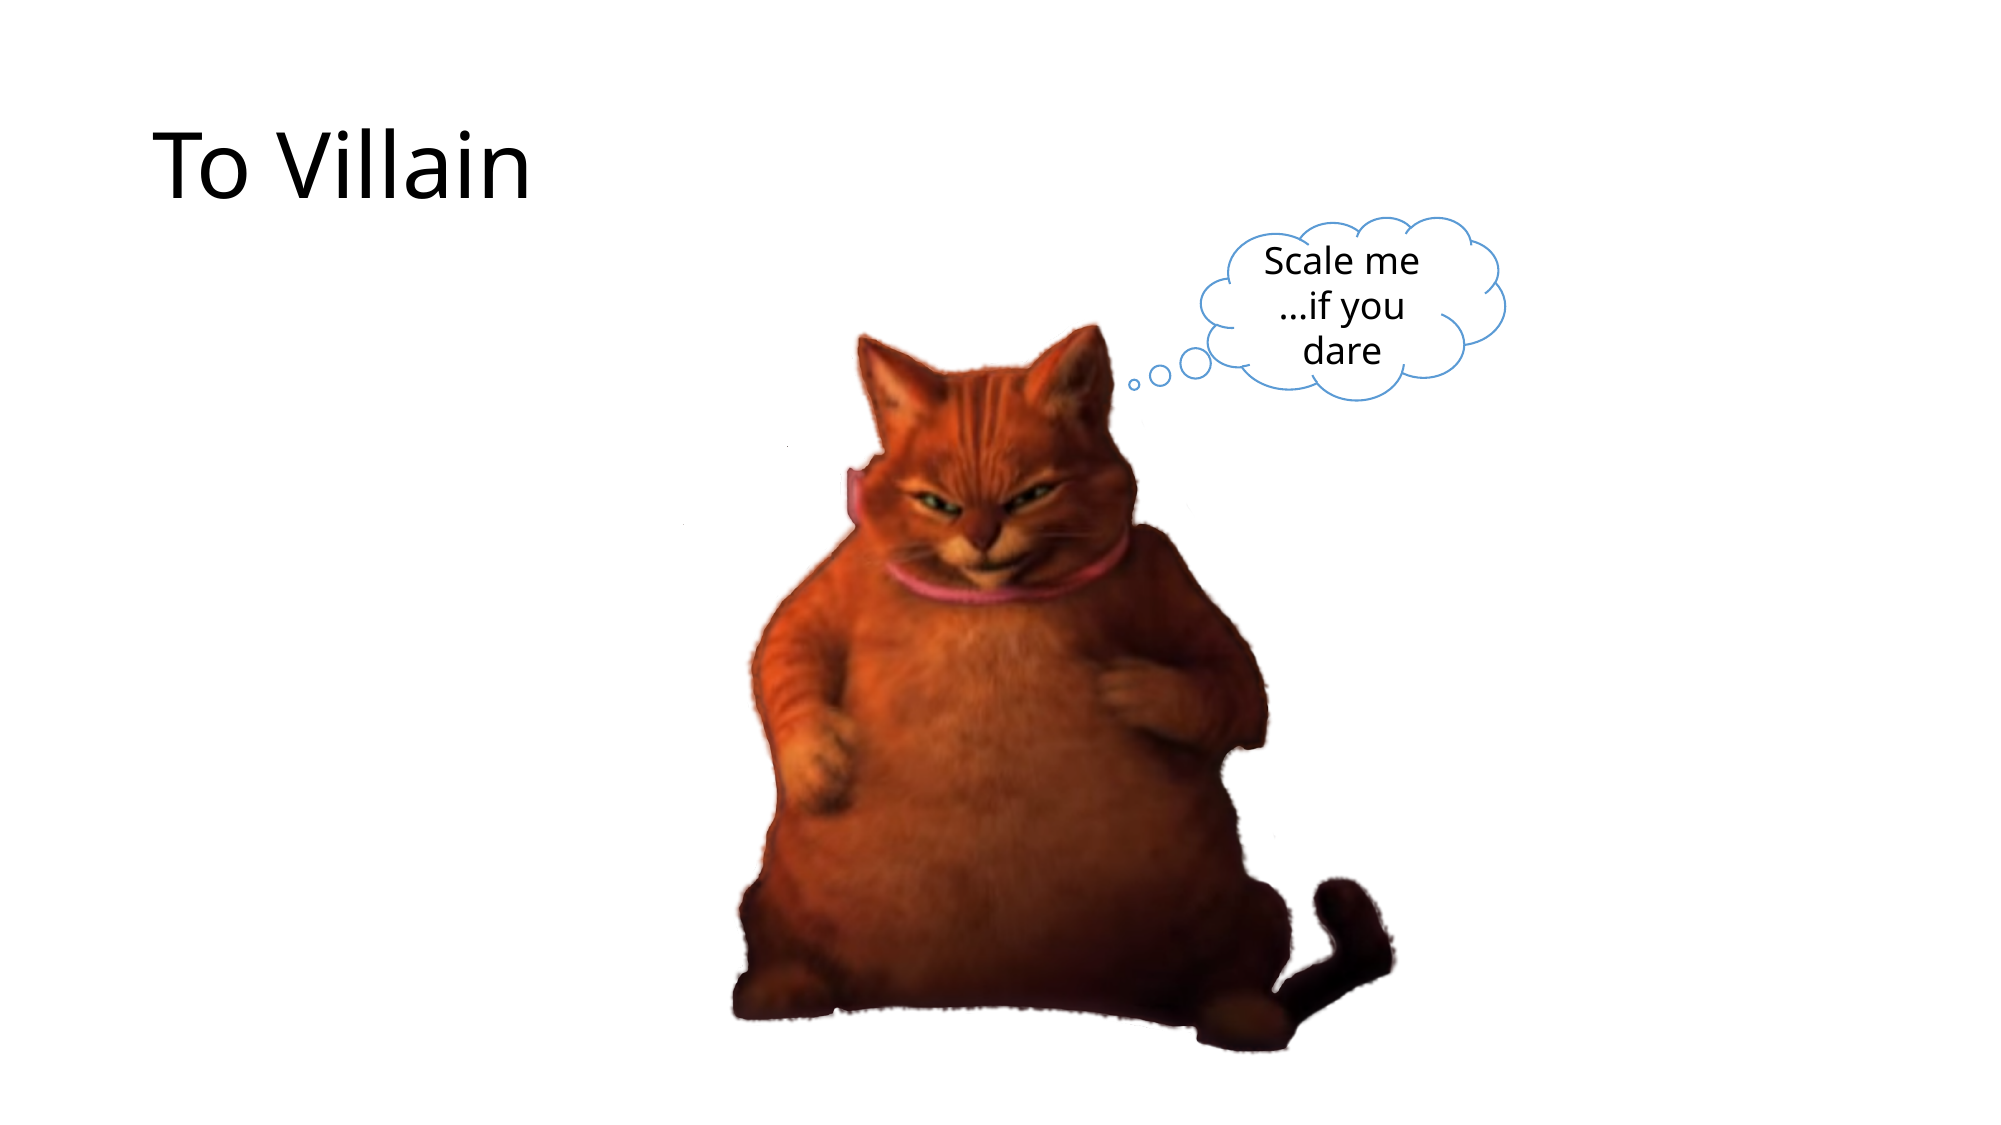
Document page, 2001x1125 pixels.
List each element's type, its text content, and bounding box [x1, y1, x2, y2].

picture [661, 277, 1417, 1063]
text_box Scale me …if you dare [1227, 216, 1507, 379]
title To Villain [137, 59, 1863, 278]
